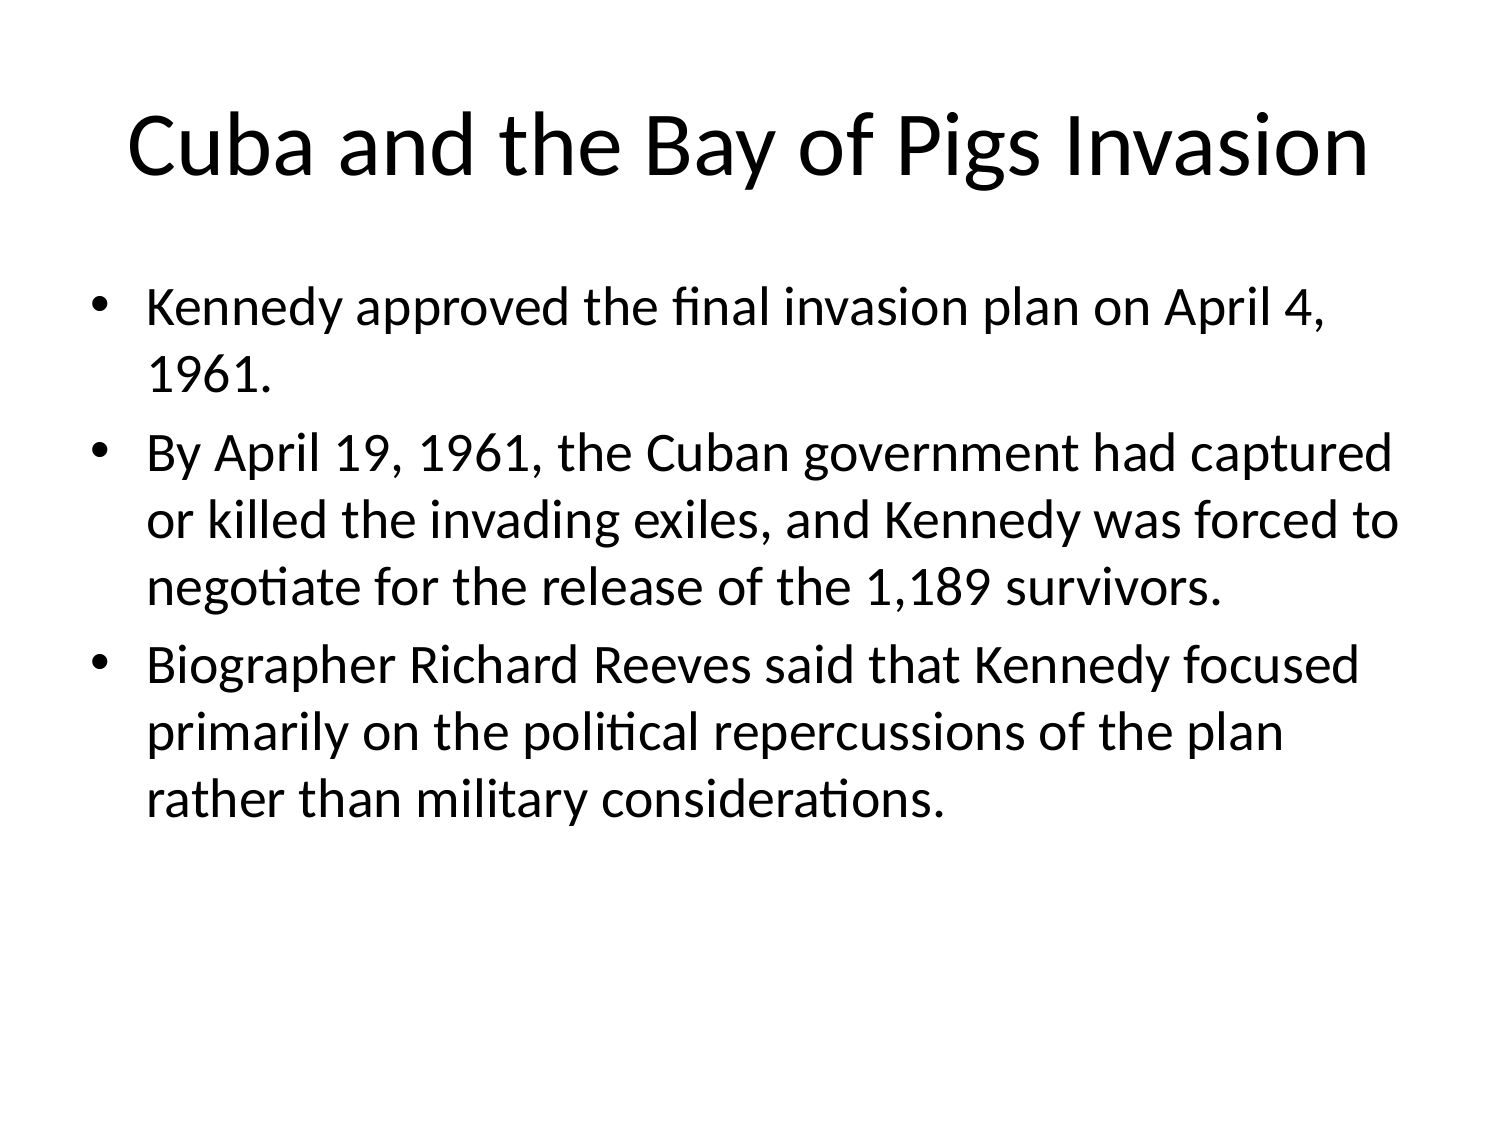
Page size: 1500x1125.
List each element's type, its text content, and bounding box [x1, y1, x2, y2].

title Cuba and the Bay of Pigs Invasion [75, 45, 1425, 233]
list Kennedy approved the final invasion plan on April 4, 1961. By April 19, 1961, the Cuban government had captured or killed the invading exiles, and Kennedy was forced to negotiate for the release of the 1,189 survivors. Biographer Richard Reeves said that Kennedy focused primarily on the political repercussions of the plan rather than military considerations. [75, 262, 1425, 1005]
